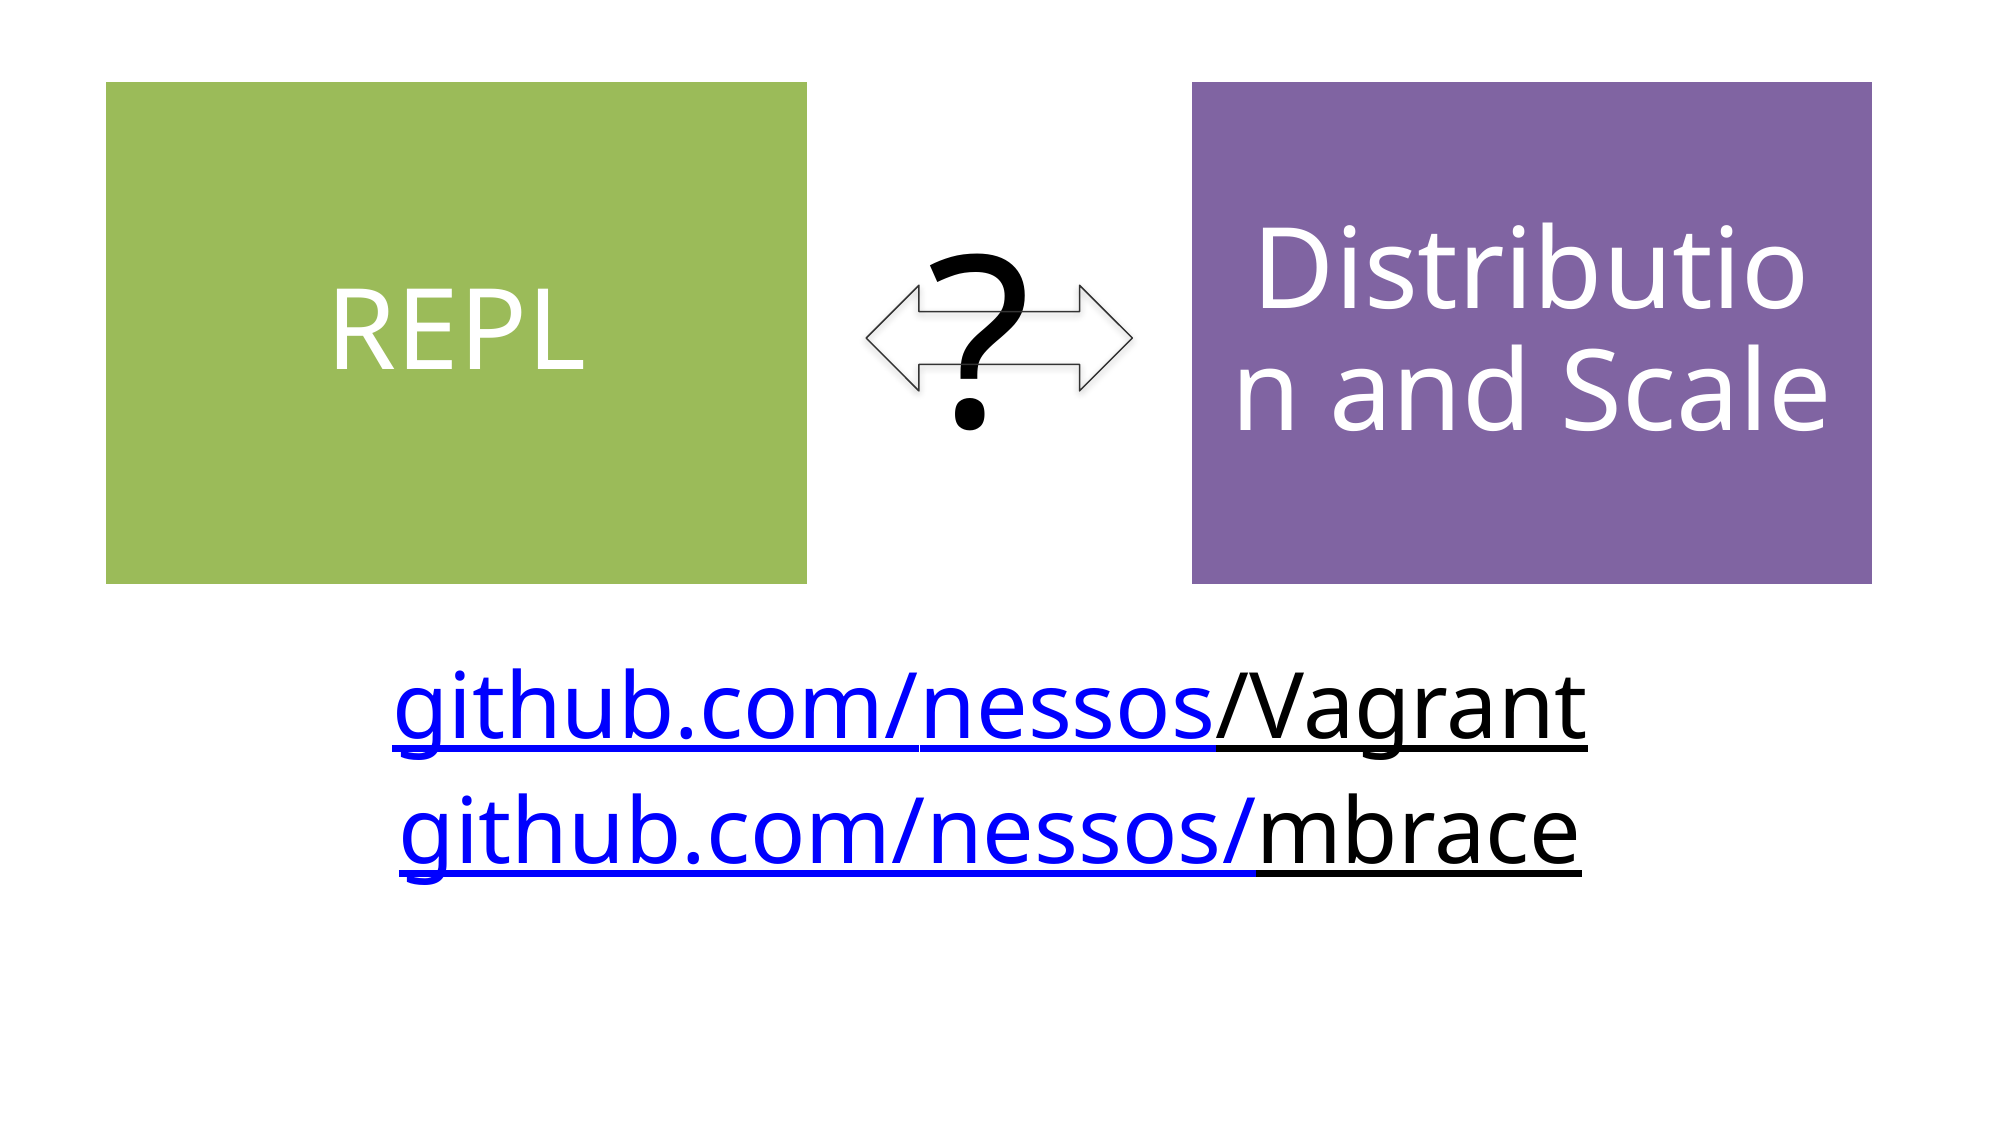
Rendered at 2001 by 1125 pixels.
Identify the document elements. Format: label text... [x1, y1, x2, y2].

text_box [103, 80, 1875, 587]
text_box github.com/nessos/Vagrant github.com/nessos/mbrace [50, 646, 1955, 1032]
